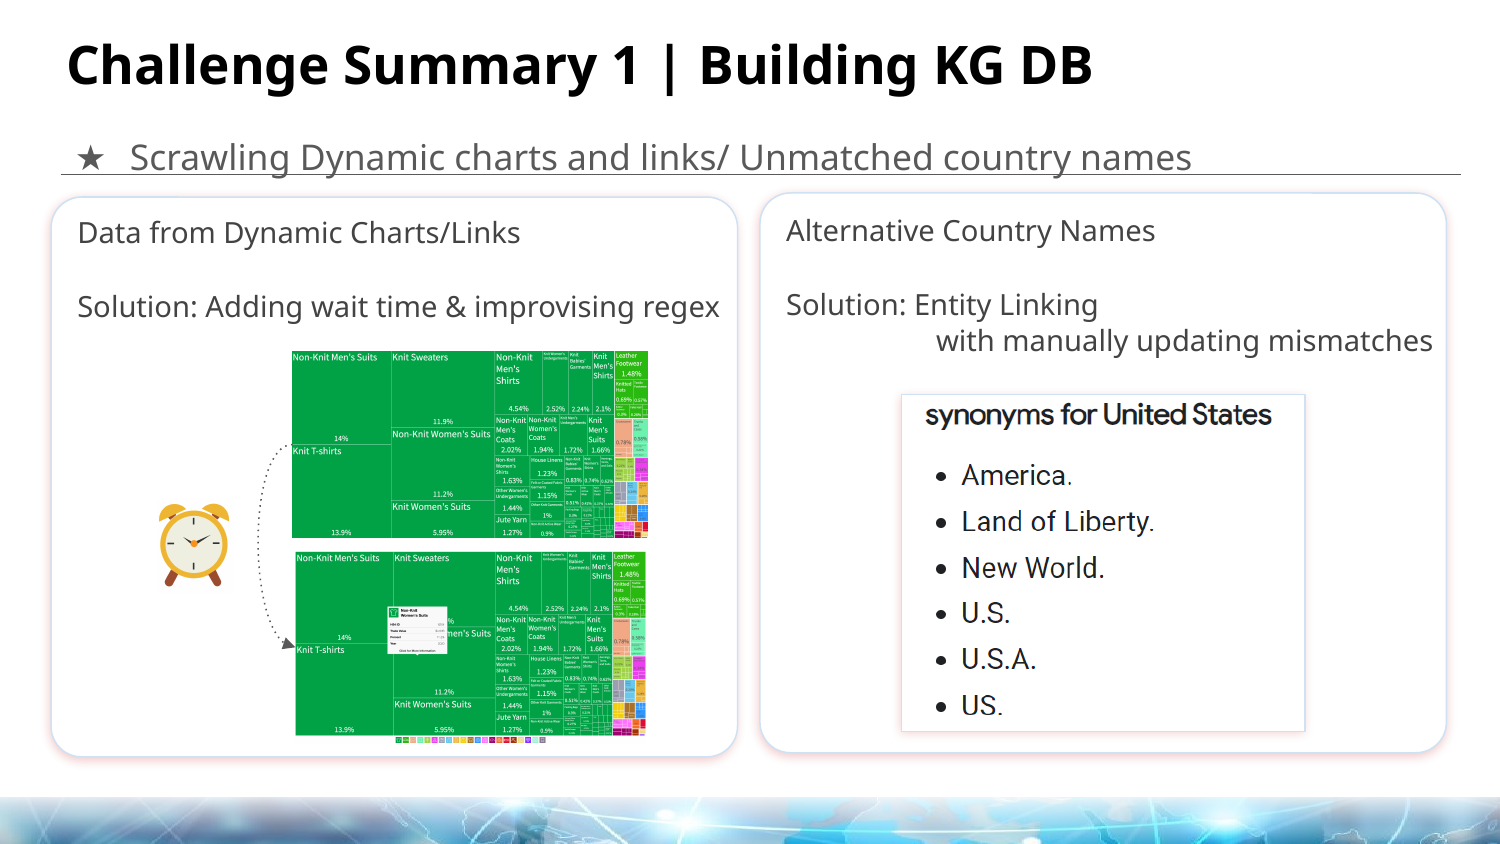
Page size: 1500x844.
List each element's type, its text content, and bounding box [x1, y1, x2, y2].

picture [156, 498, 235, 594]
picture [901, 395, 1305, 731]
text_box Scrawling Dynamic charts and links/ Unmatched country names [40, 113, 1460, 182]
text_box [759, 200, 1447, 753]
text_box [292, 444, 296, 648]
title Challenge Summary 1 | Building KG DB [51, 16, 1449, 111]
text_box [51, 204, 738, 757]
text_box Alternative Country Names Solution: Entity Linking with manually updating mismatches [771, 196, 1470, 373]
picture [292, 351, 649, 538]
text_box Data from Dynamic Charts/Links Solution: Adding wait time & improvising regex [62, 198, 761, 338]
text_box [777, 192, 1430, 196]
picture [295, 550, 646, 744]
